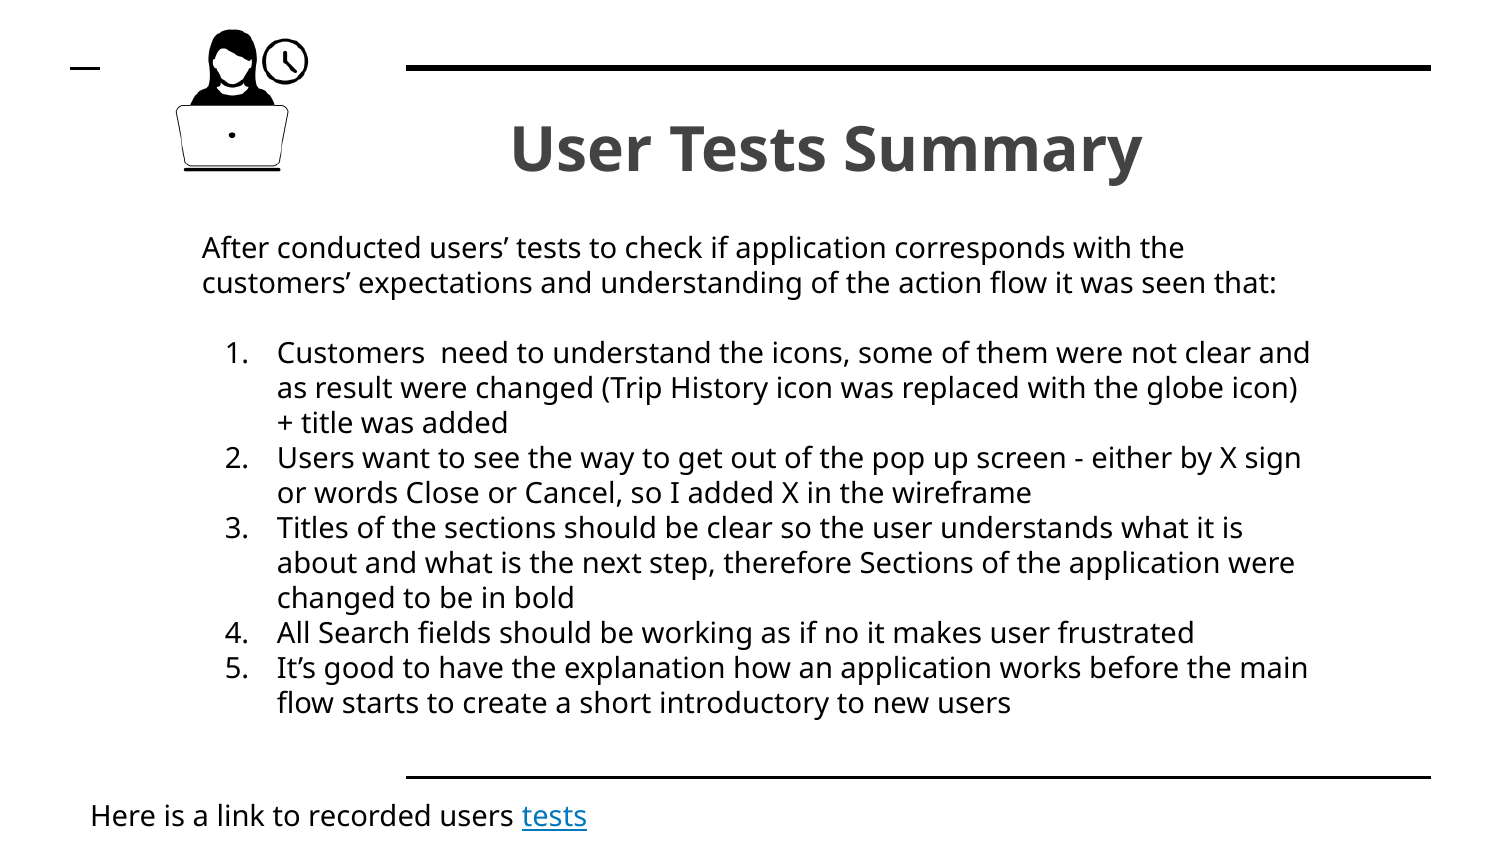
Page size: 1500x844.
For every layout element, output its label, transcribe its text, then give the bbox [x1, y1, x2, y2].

title User Tests Summary [494, 94, 1216, 199]
picture [151, 9, 329, 187]
text_box After conducted users’ tests to check if application corresponds with the customers’ expectations and understanding of the action flow it was seen that: Customers need to understand the icons, some of them were not clear and as result were changed (Trip History icon was replaced with the globe icon) + title was added Users want to see the way to get out of the pop up screen - either by X sign or words Close or Cancel, so I added X in the wireframe Titles of the sections should be clear so the user understands what it is about and what is the next step, therefore Sections of the application were changed to be in bold All Search fields should be working as if no it makes user frustrated It’s good to have the explanation how an application works before the main flow starts to create a short introductory to new users [186, 214, 1336, 520]
text_box Here is a link to recorded users tests [75, 782, 653, 824]
